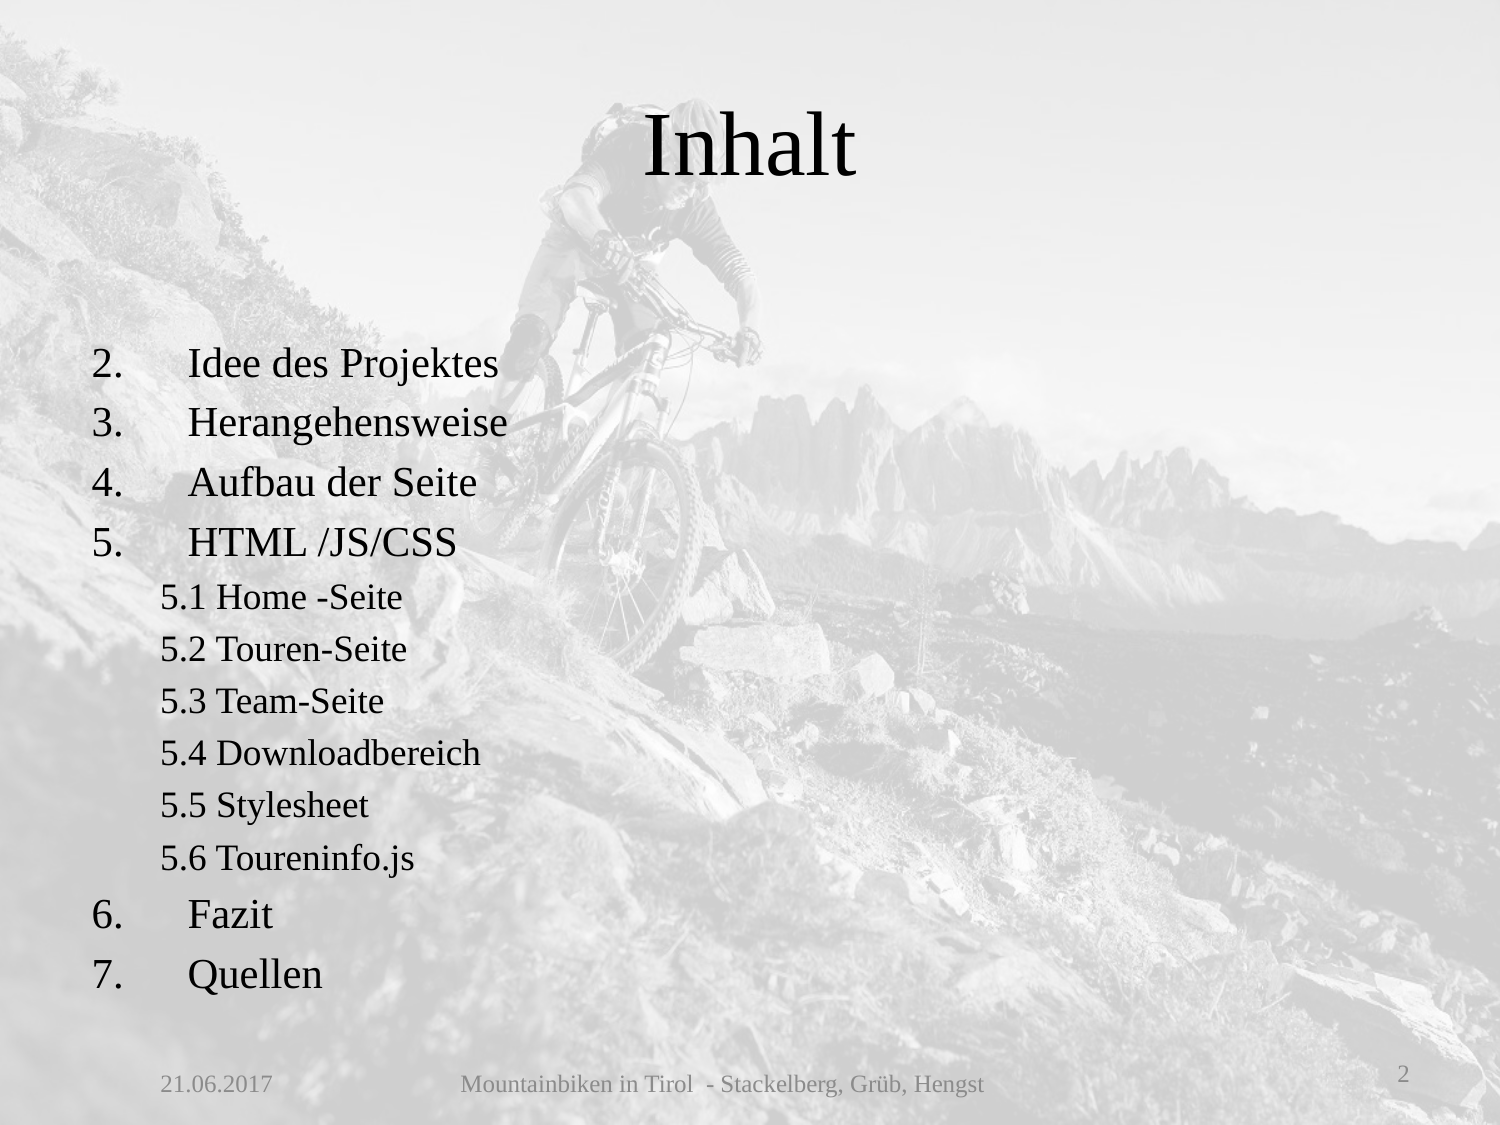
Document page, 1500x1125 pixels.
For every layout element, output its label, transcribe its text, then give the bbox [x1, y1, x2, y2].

slide_number 2 [1074, 1042, 1425, 1103]
footer 21.06.2017 Mountainbiken in Tirol - Stackelberg, Grüb, Hengst [17, 1058, 1128, 1106]
title Inhalt [75, 45, 1425, 233]
list 2. Idee des Projektes 3. Herangehensweise 4. Aufbau der Seite 5. HTML /JS/CSS 5.1 Home -Seite 5.2 Touren-Seite 5.3 Team-Seite 5.4 Downloadbereich 5.5 Stylesheet 5.6 Toureninfo.js 6. Fazit 7. Quellen [76, 267, 1427, 1010]
